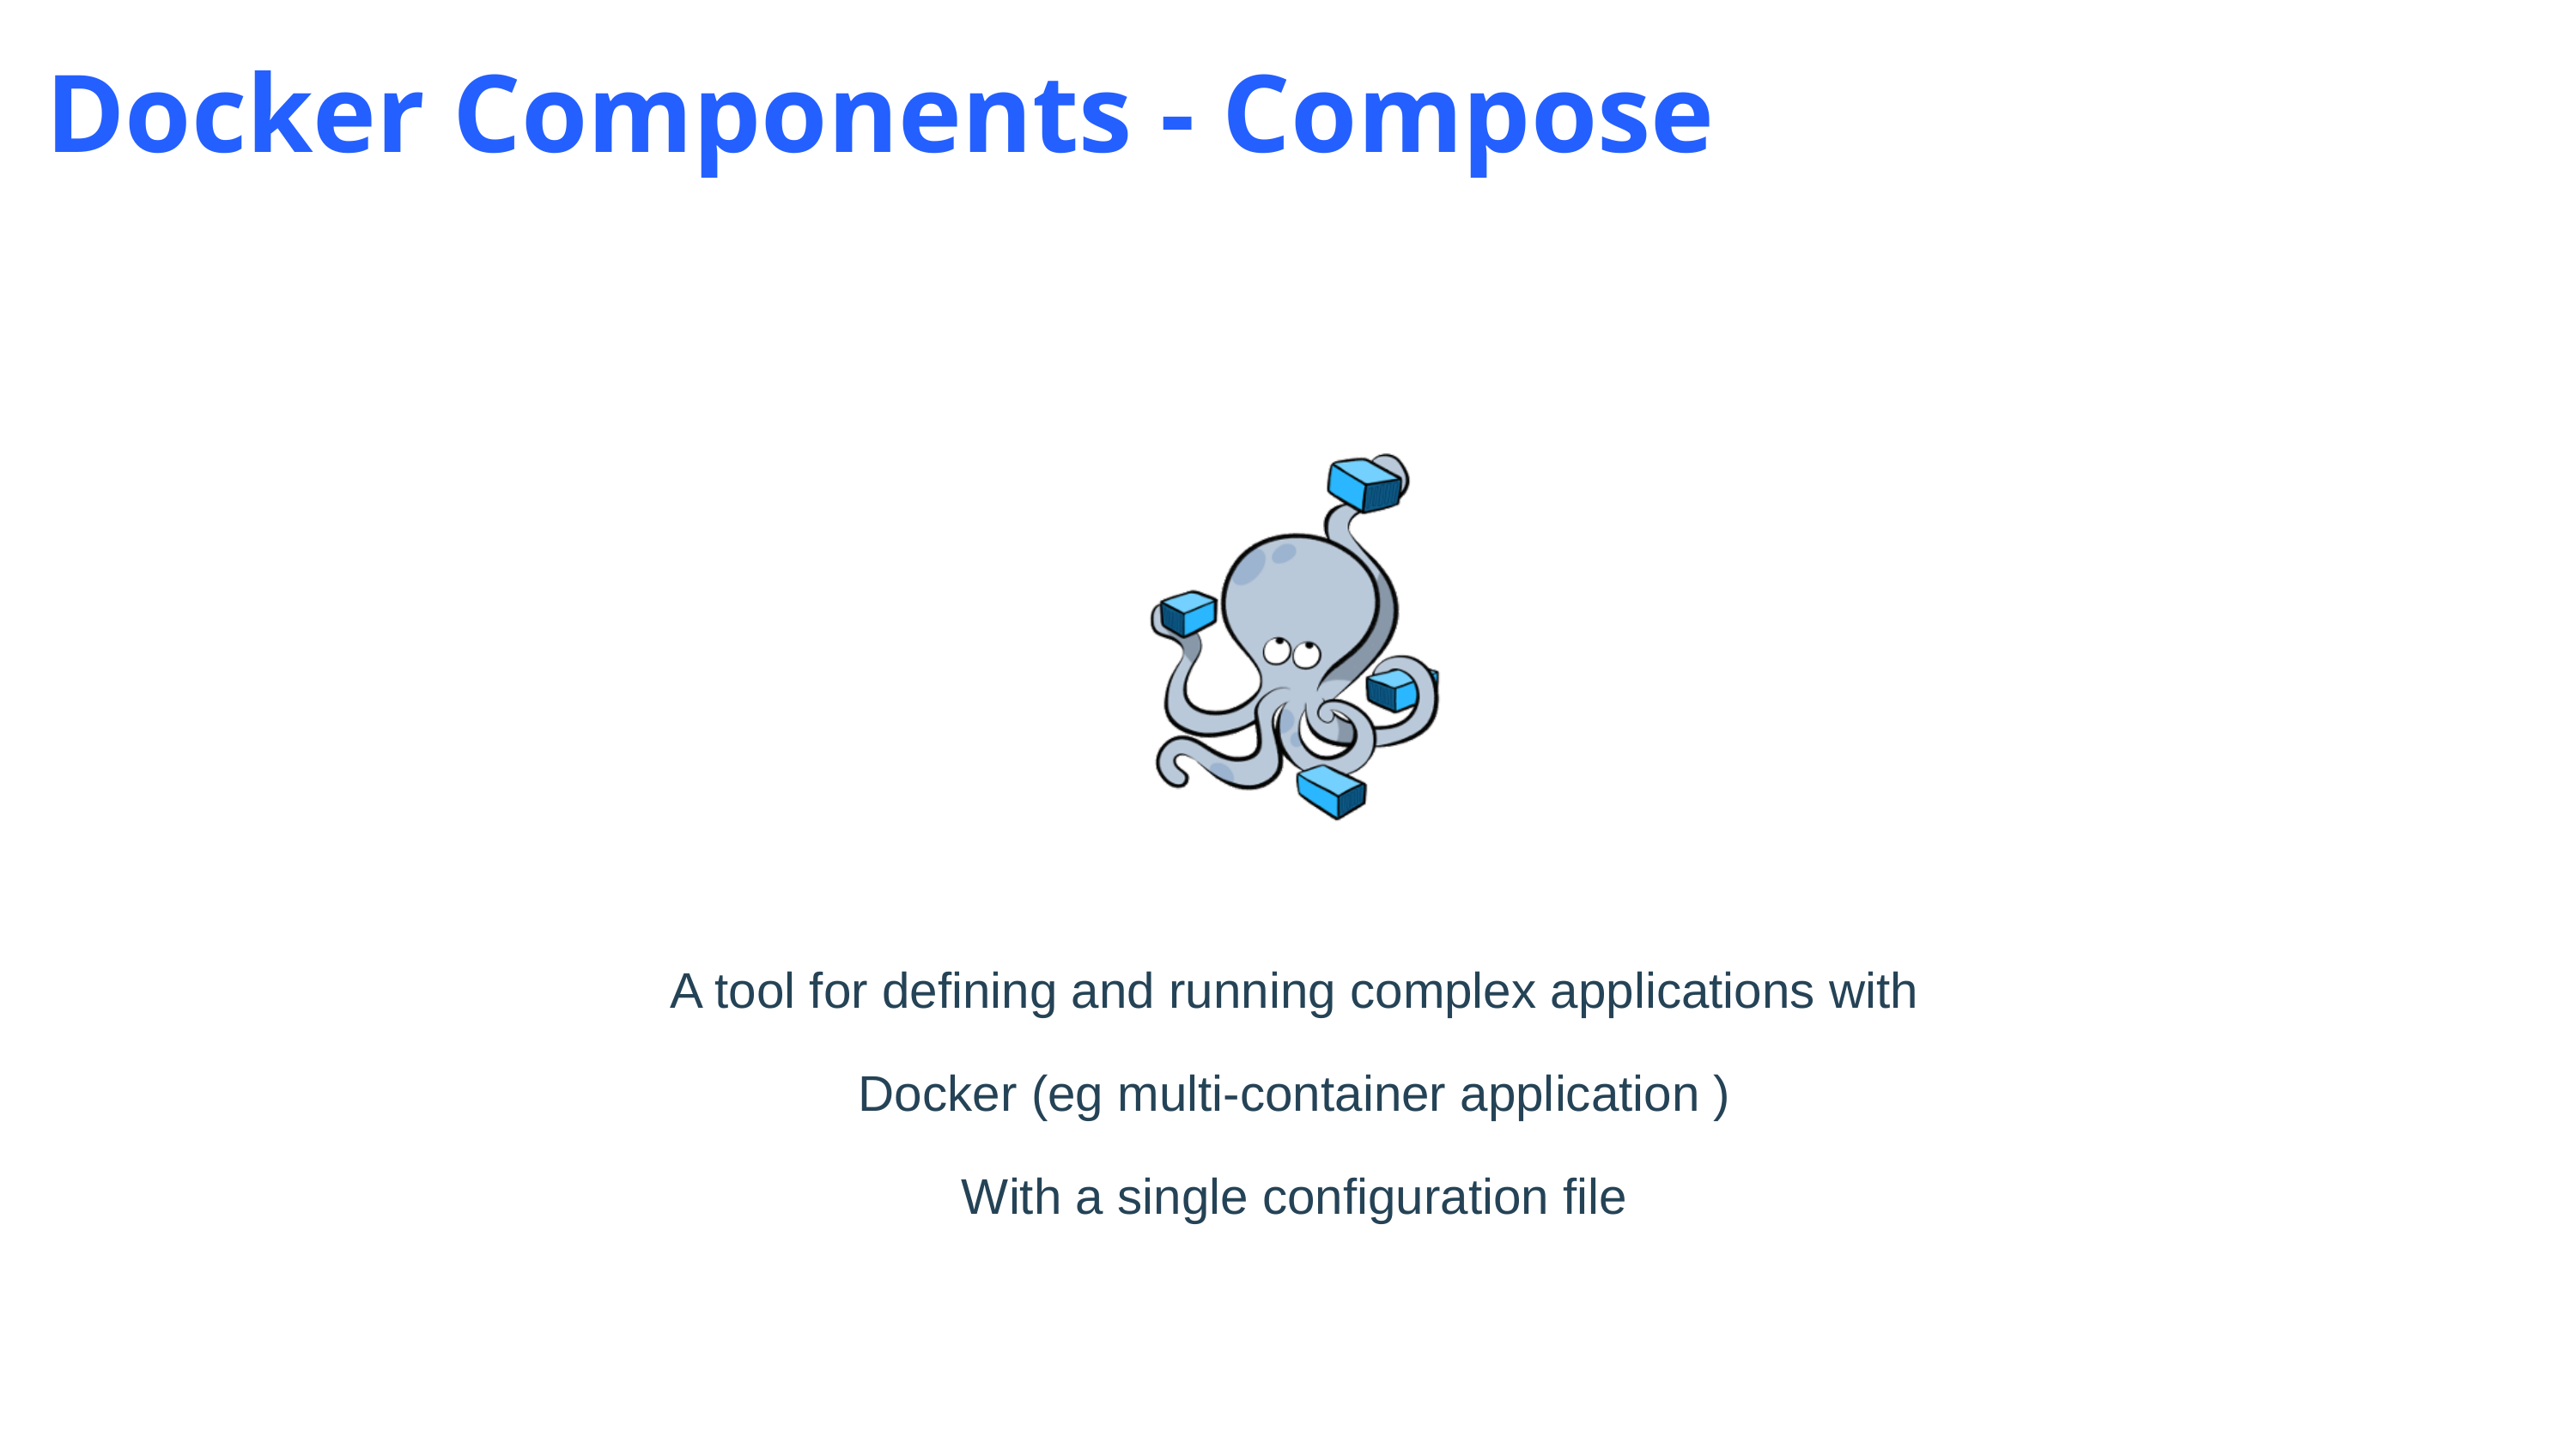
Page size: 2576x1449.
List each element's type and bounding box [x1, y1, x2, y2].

text_box [594, 852, 1996, 1319]
text_box [45, 30, 2043, 202]
text_box [1102, 447, 1488, 827]
